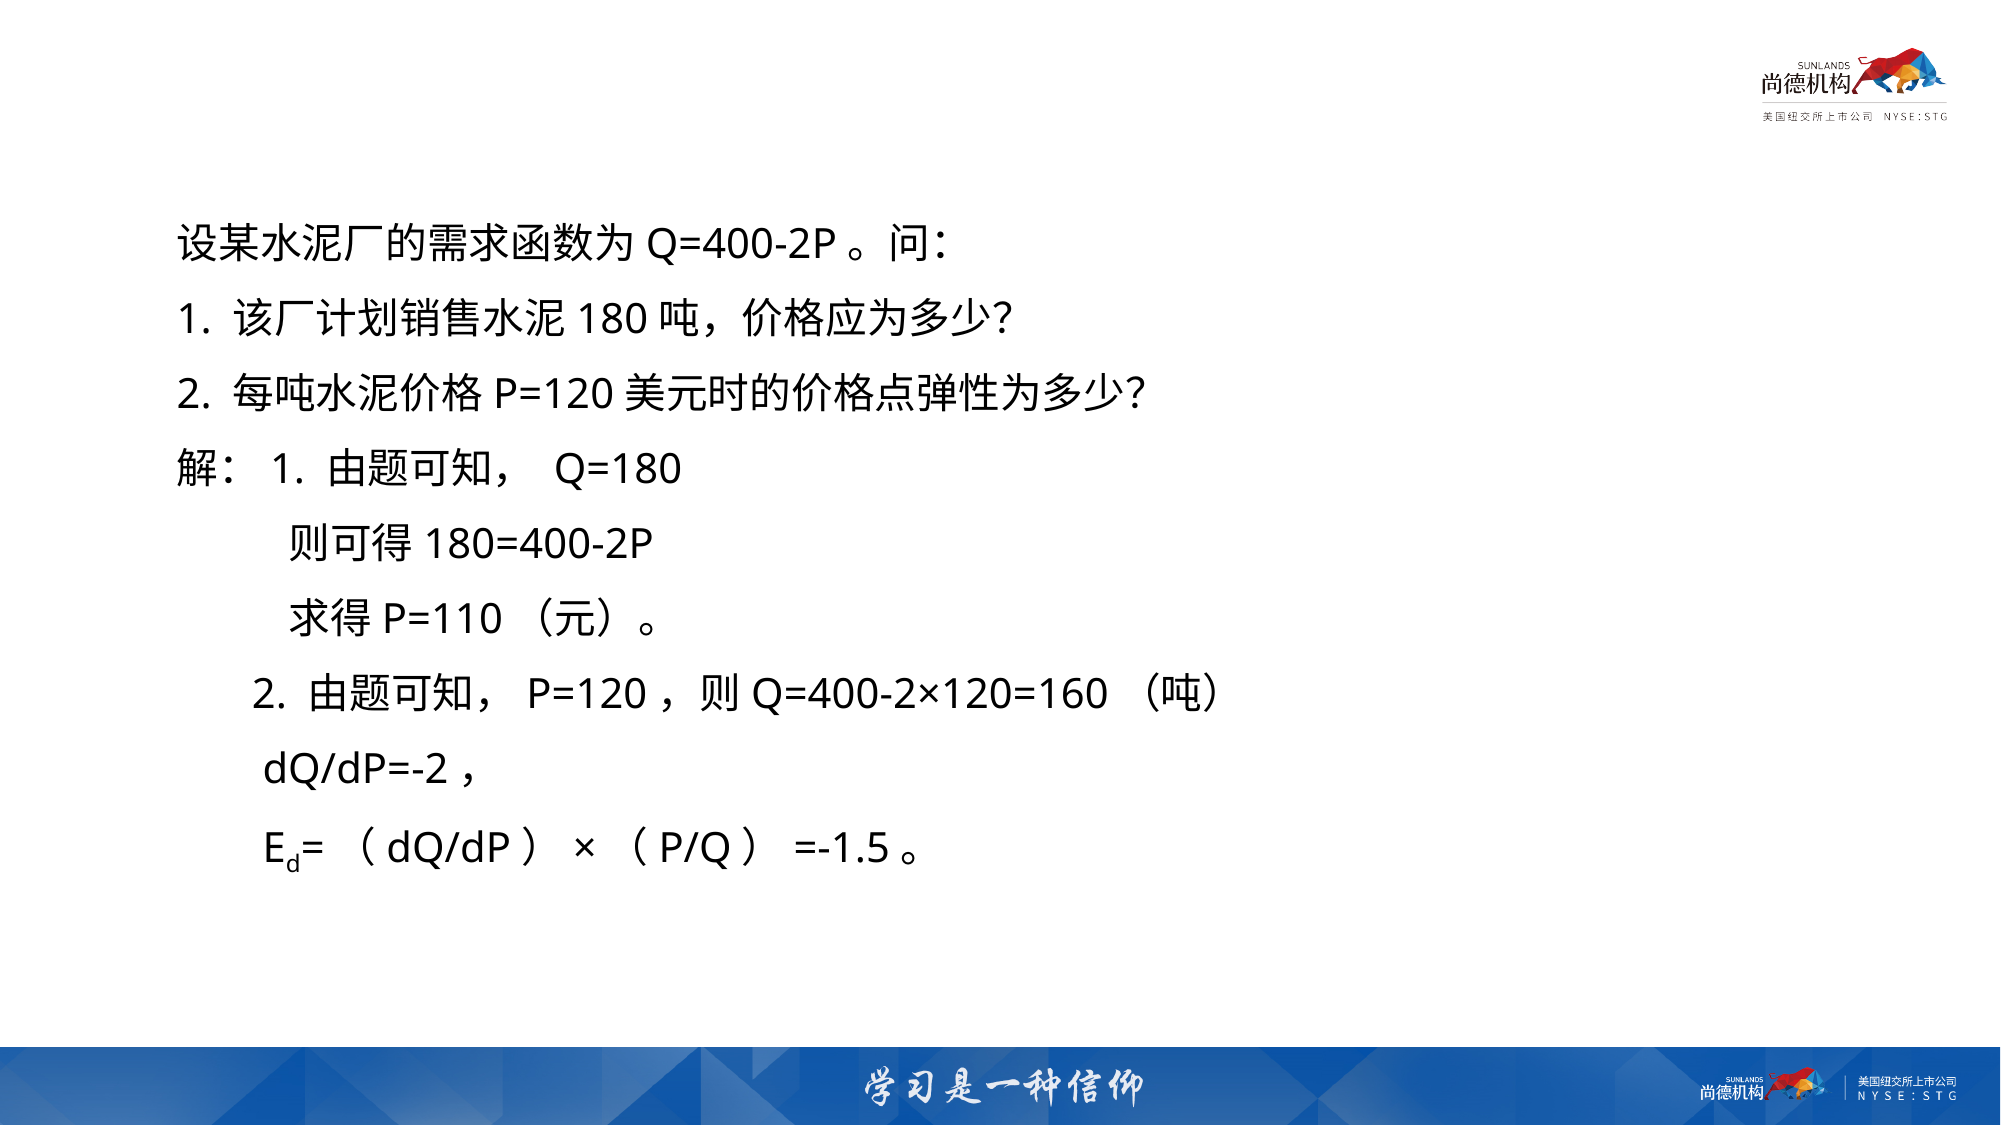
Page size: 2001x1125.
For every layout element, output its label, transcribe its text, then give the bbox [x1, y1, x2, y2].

picture [1720, 19, 1989, 150]
text_box 设某水泥厂的需求函数为Q=400-2P。问： 1. 该厂计划销售水泥180吨，价格应为多少？ 2. 每吨水泥价格P=120美元时的价格点弹性为多少？ 解：1. 由题可知， Q=180 则可得180=400-2P 求得P=110（元）。 2. 由题可知，P=120，则Q=400-2×120=160（吨） dQ/dP=-2， Ed=（dQ/dP）×（P/Q）=-1.5。 [161, 184, 1512, 885]
picture [0, 1047, 2001, 1125]
